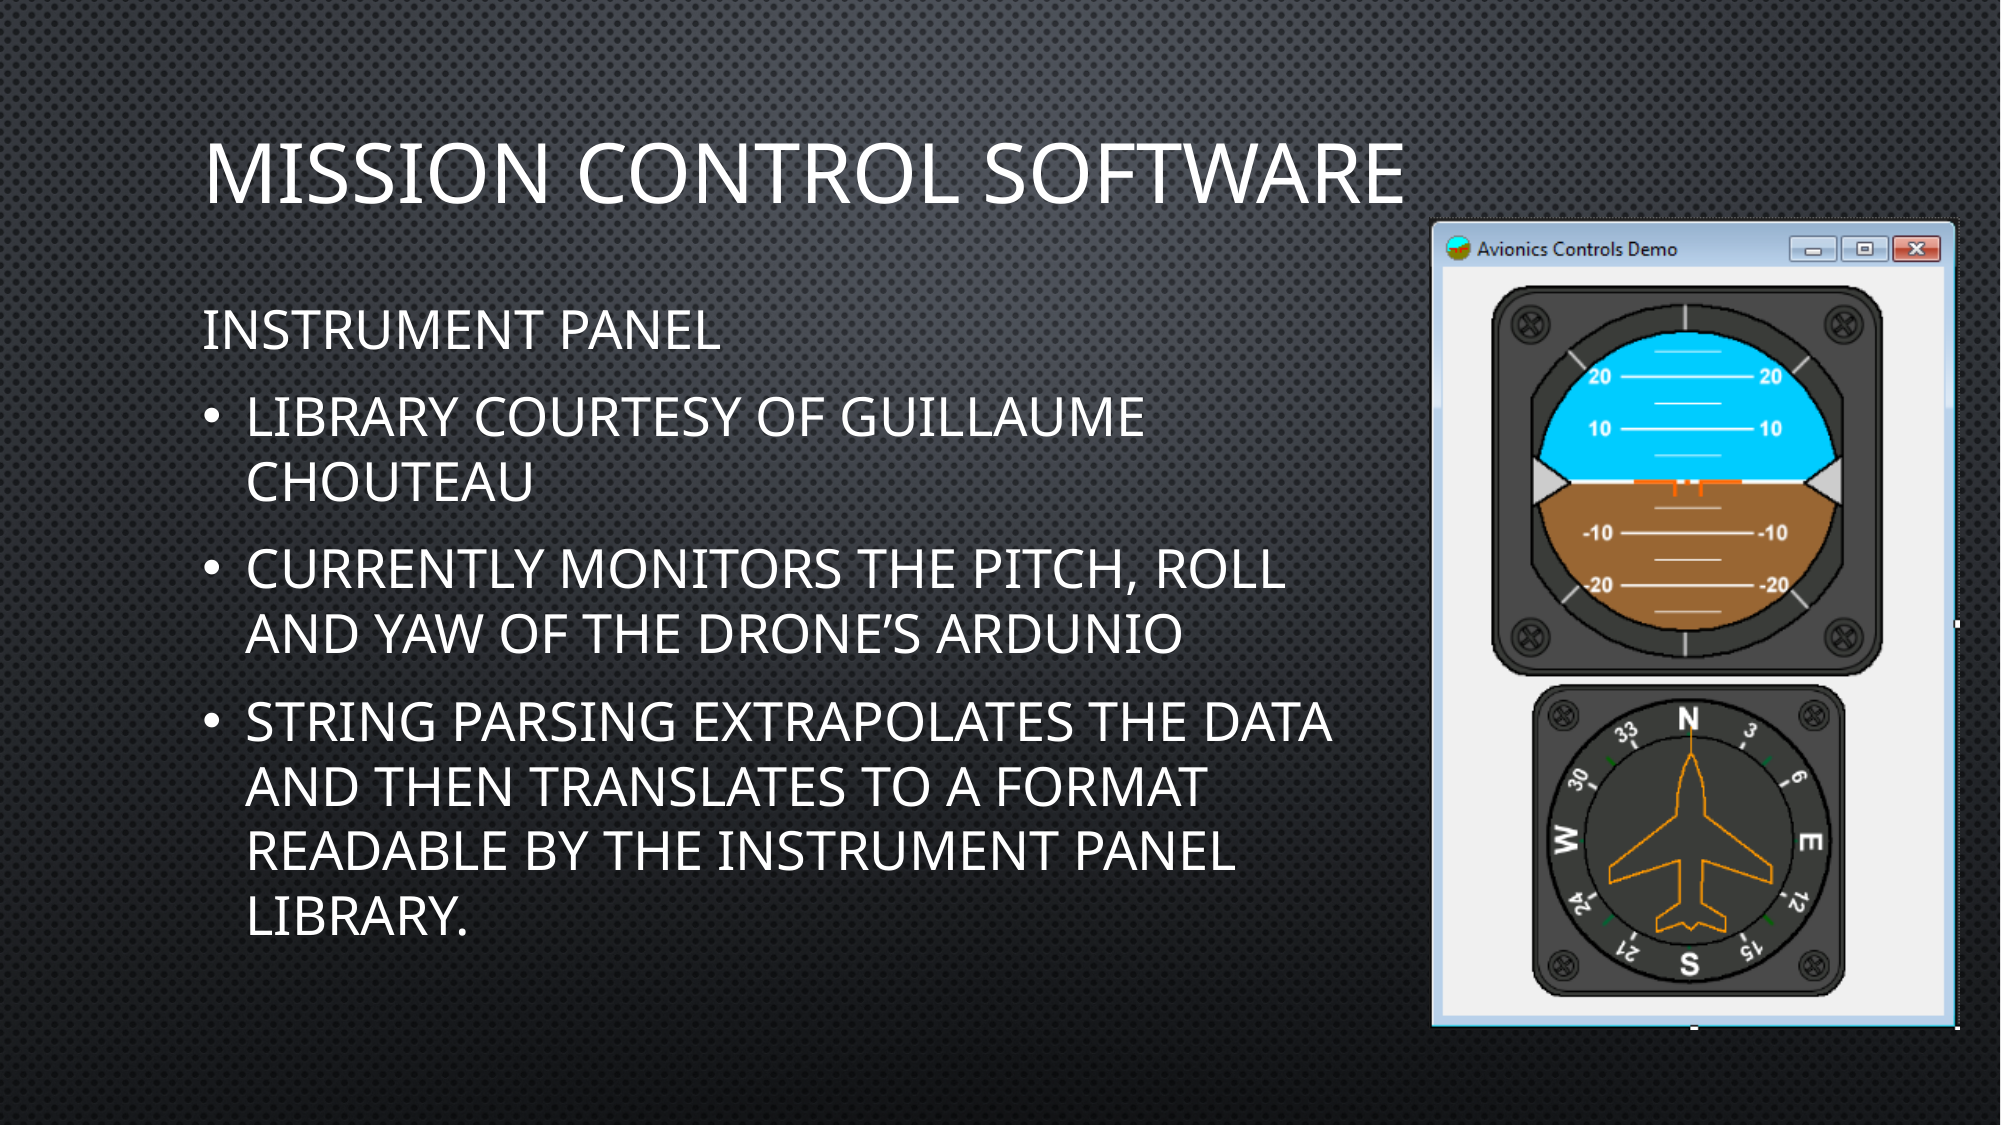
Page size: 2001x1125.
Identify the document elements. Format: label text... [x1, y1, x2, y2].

list Instrument Panel Library courtesy of Guillaume Chouteau Currently monitors the pitch, roll and yaw of the drone’s Ardunio String parsing extrapolates the data and then translates to a format readable by the instrument panel library. [187, 287, 1392, 960]
picture [1429, 217, 1960, 1031]
title Mission Control Software [187, 99, 1813, 240]
